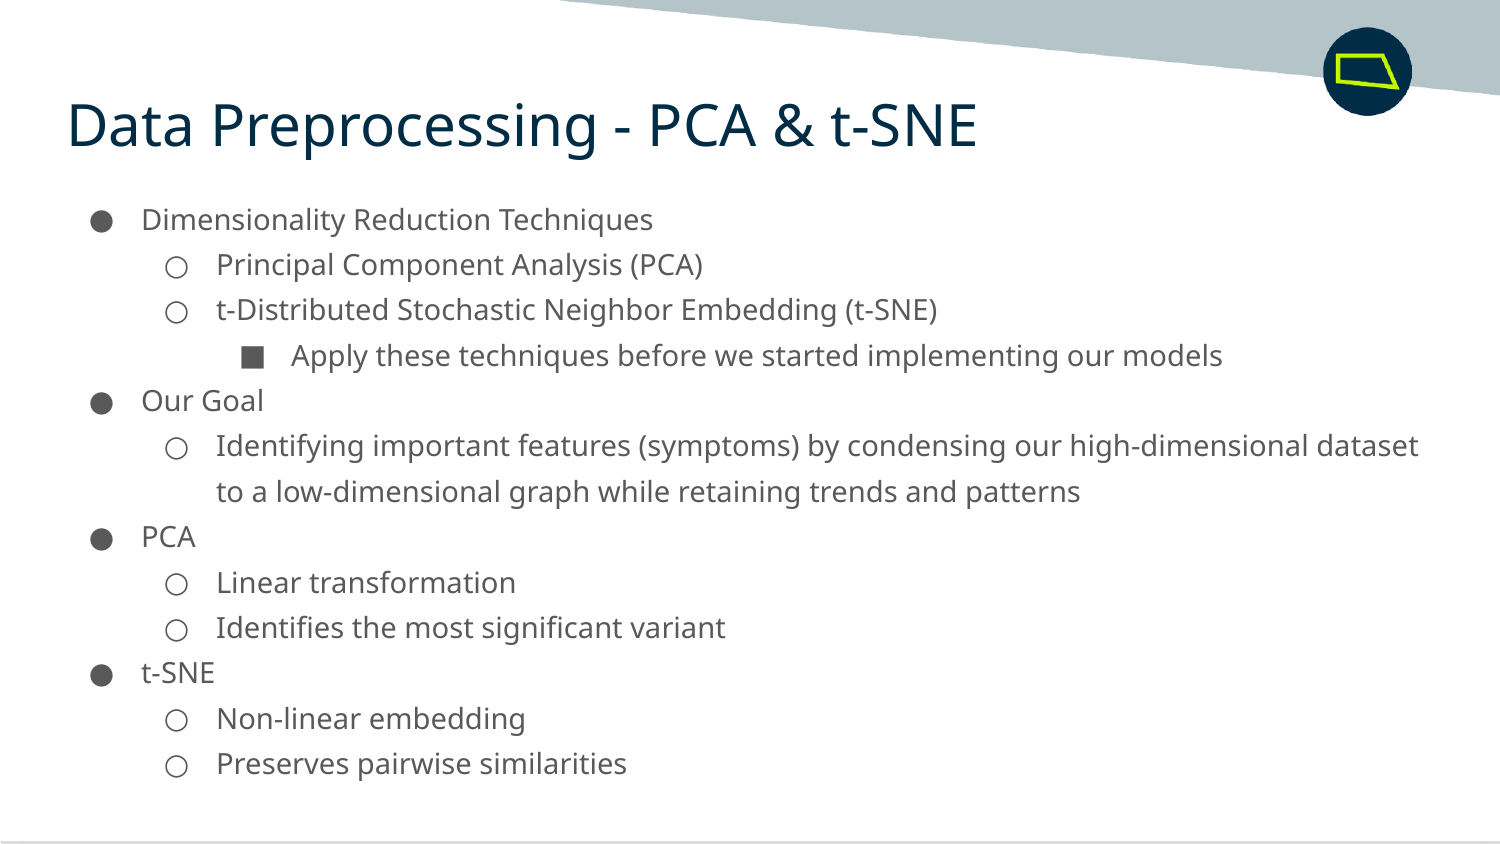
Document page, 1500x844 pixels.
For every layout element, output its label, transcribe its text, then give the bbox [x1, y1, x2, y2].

picture [0, 0, 1500, 844]
text_box Dimensionality Reduction Techniques Principal Component Analysis (PCA) t-Distributed Stochastic Neighbor Embedding (t-SNE) Apply these techniques before we started implementing our models Our Goal Identifying important features (symptoms) by condensing our high-dimensional dataset to a low-dimensional graph while retaining trends and patterns PCA Linear transformation Identifies the most significant variant t-SNE Non-linear embedding Preserves pairwise similarities [51, 175, 1436, 805]
text_box Data Preprocessing - PCA & t-SNE [51, 72, 1449, 167]
